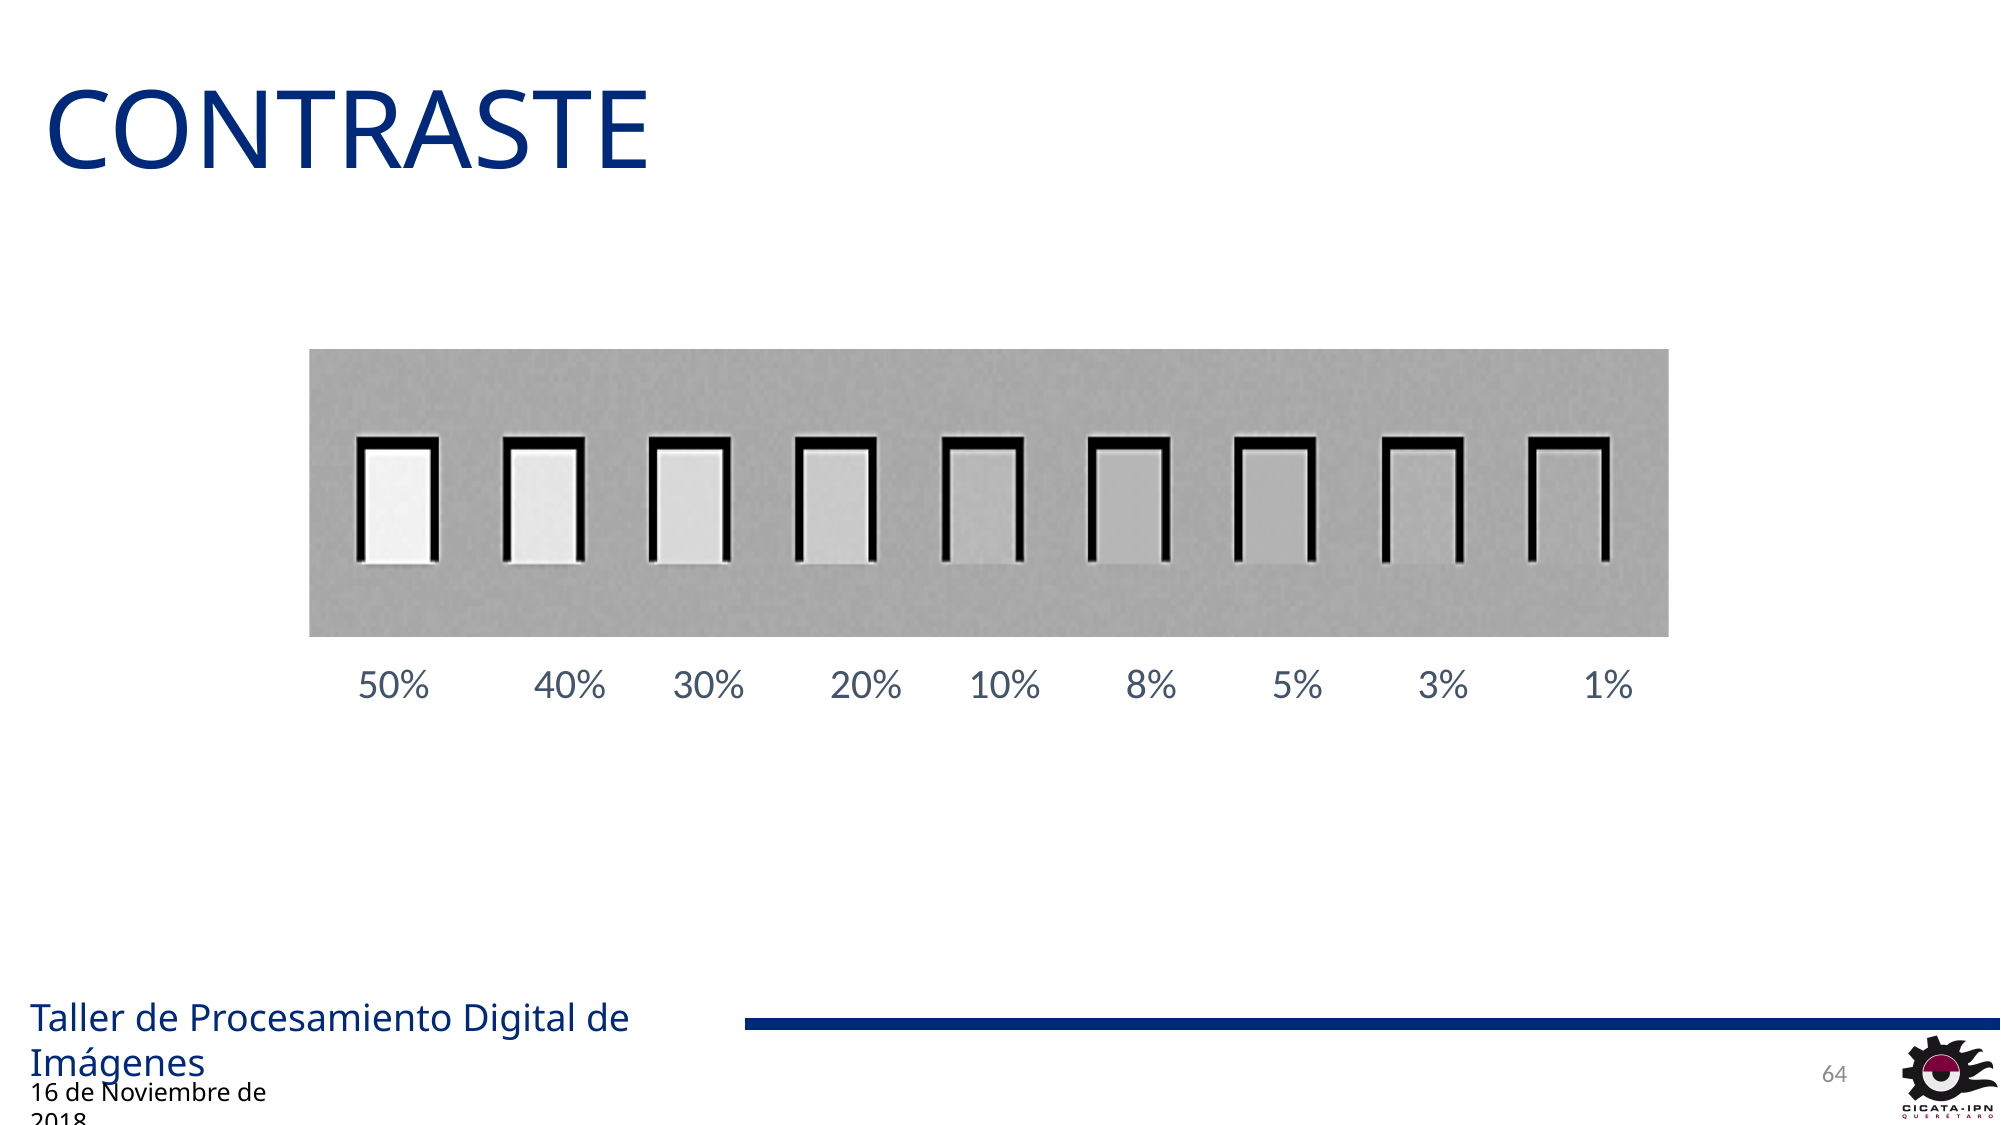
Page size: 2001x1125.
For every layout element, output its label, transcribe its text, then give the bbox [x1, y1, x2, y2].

slide_number 64 [1412, 1042, 1863, 1103]
text_box 16 de Noviembre de 2018 [15, 1069, 342, 1125]
text_box CONTRASTE [28, 52, 768, 198]
picture [1901, 1034, 1999, 1120]
text_box Taller de Procesamiento Digital de Imágenes [15, 986, 802, 1092]
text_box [309, 349, 2000, 754]
